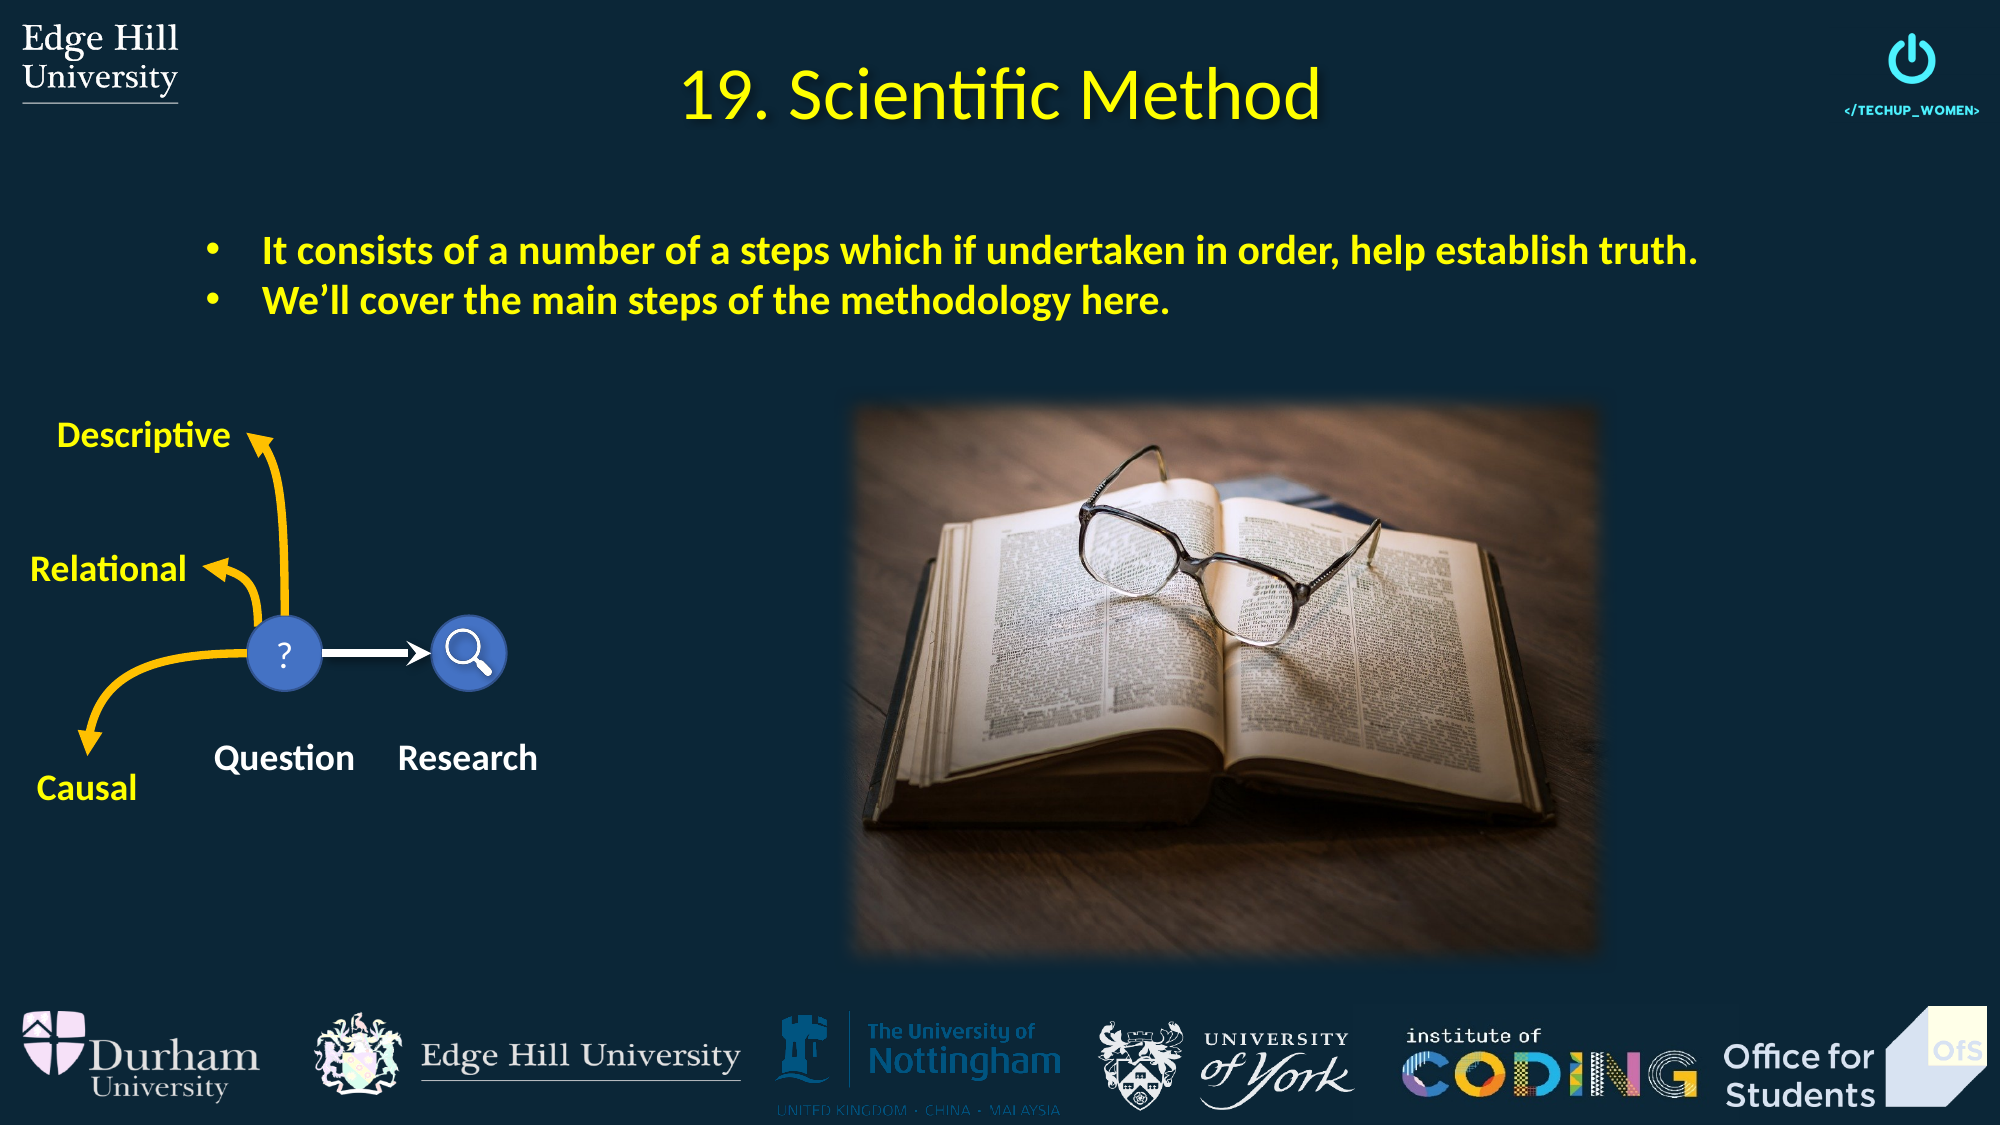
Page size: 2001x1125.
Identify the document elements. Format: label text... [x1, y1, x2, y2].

text_box It consists of a number of a steps which if undertaken in order, help establish truth. We’ll cover the main steps of the methodology here. [198, 215, 1802, 397]
text_box 19. Scientific Method [528, 37, 1472, 142]
picture [764, 1006, 1071, 1123]
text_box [198, 615, 322, 787]
picture [1353, 1004, 1739, 1123]
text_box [21, 653, 247, 817]
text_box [41, 402, 285, 616]
picture [1829, 0, 2000, 146]
picture [14, 17, 186, 114]
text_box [322, 615, 554, 787]
picture [834, 386, 1618, 974]
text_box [14, 536, 198, 627]
